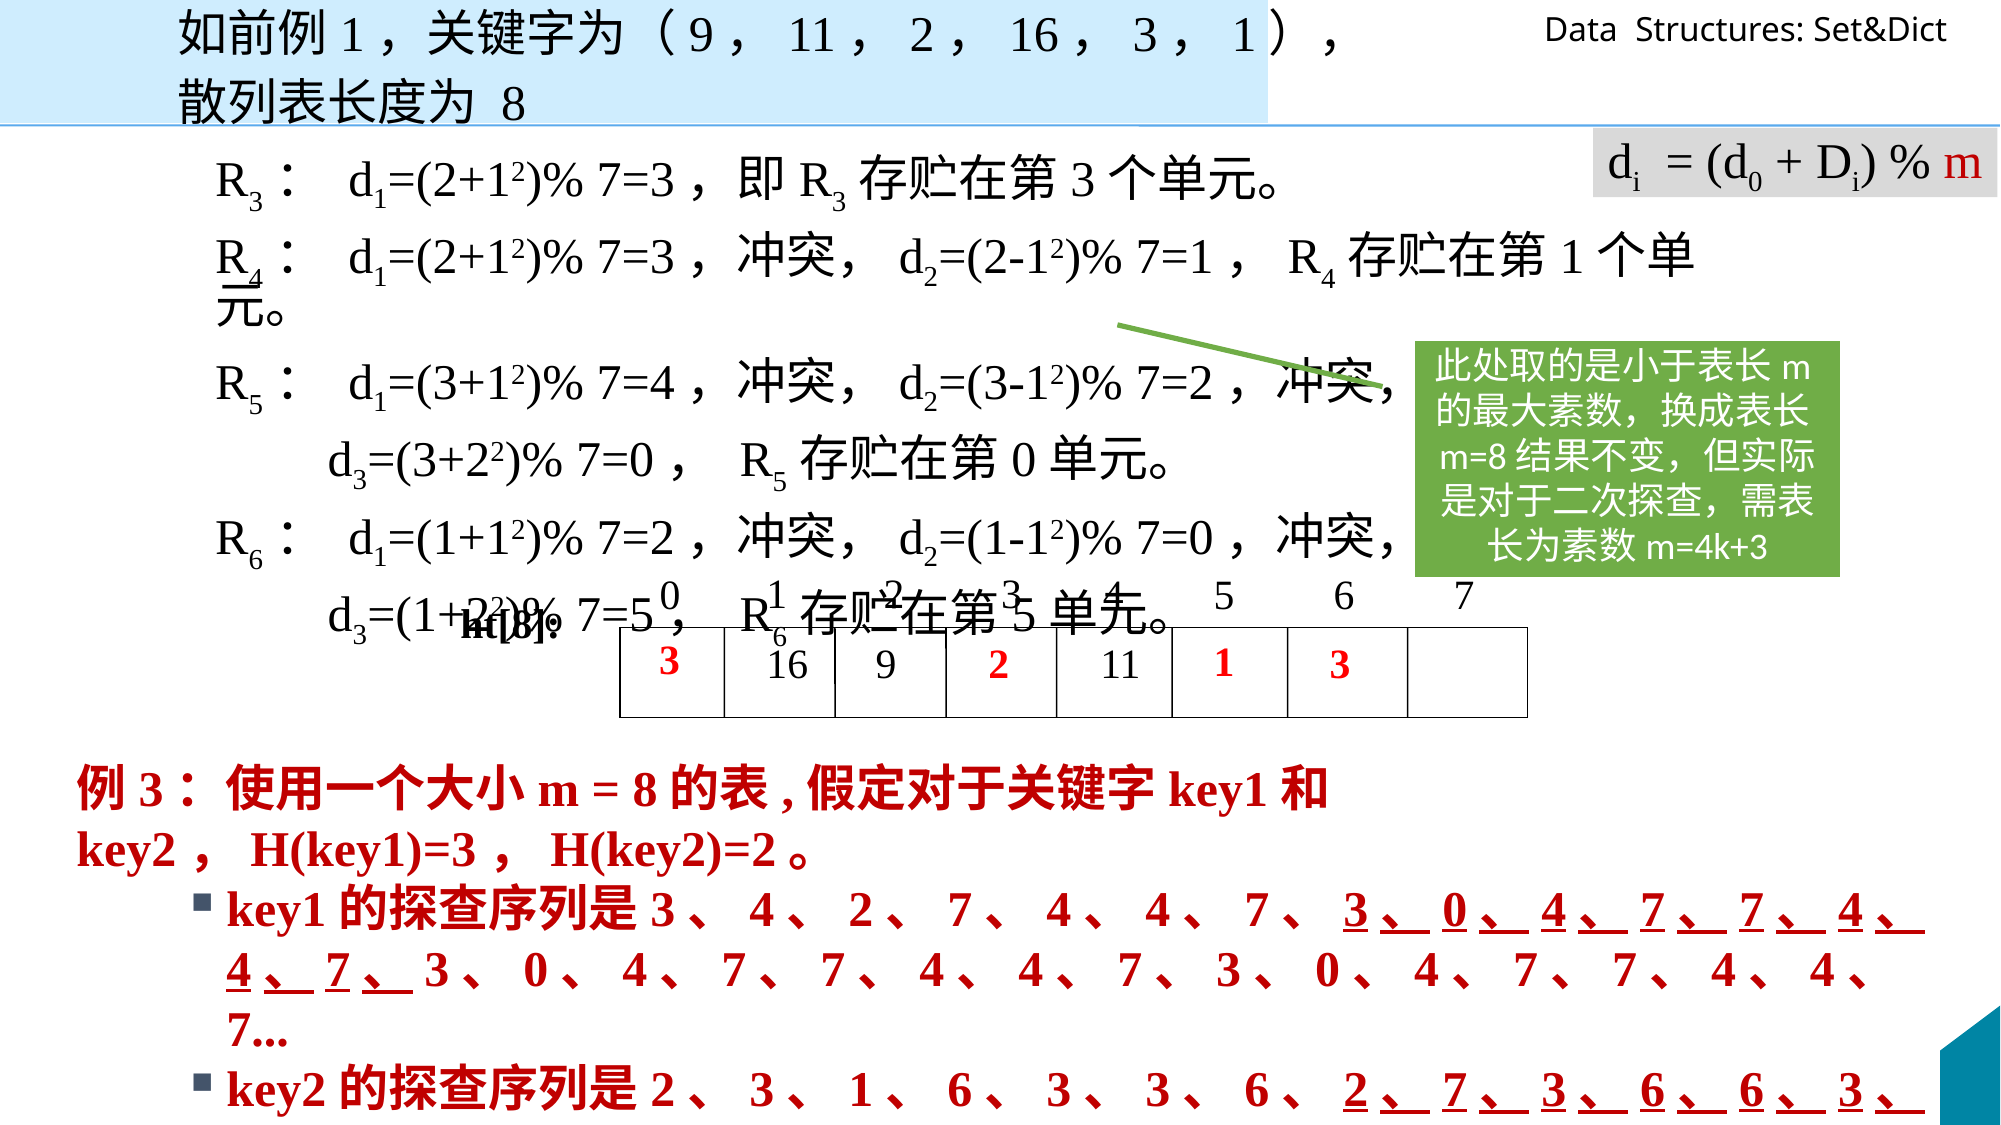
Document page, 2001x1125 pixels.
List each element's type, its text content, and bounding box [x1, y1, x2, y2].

text_box di = (d0 + Di) % m [1593, 127, 1998, 198]
list 如前例1，关键字为（9，11，2，16，3，1）， 散列表长度为 8 R3： d1=(2+12)% 7=3，即R3存贮在第3个单元。 R4： d1=(2+12)% 7=3，冲突，d2=(2-12)% 7=1，R4存贮在第1个单元。 R5： d1=(3+12)% 7=4，冲突，d2=(3-12)% 7=2，冲突， d3=(3+22)% 7=0， R5存贮在第0单元。 R6： d1=(1+12)% 7=2，冲突，d2=(1-12)% 7=0，冲突， d3=(1+22)% 7=5， R6存贮在第5单元。 [162, 5, 1754, 681]
text_box 例3：使用一个大小m = 8的表,假定对于关键字key1和key2，H(key1)=3，H(key2)=2。 key1的探查序列是3、4、2、7、4、4、7、3、0、4、7、7、4、4、7、3、0、4、7、7、4、4、7、3、0、4、7、7、4、4、7... key2的探查序列是2、3、1、6、3、3、6、2、7、3、6、6、3、3、6、2、7、3、6、6、3、3、6、2、7、3、6、6、3、3、6、... [61, 748, 1940, 1125]
text_box 此处取的是小于表长m的最大素数，换成表长m=8结果不变，但实际是对于二次探查，需表长为素数m=4k+3 [1416, 342, 1838, 575]
text_box 例2：使用一个大小m = 13的表,假定对于关键字key1和key2，H(key1)=3，H(key2)=2。 key1的探查序列是3、4、2、7、12、12、7、6、0、2、4、0、6、... key2的探查序列是2、3、1、6、11、11、6、5、12、1、3、12、5... 优点：尽管key2会把key1的基位置作为第2个选择来探查，但是这两个关键字的探查序列此后就立即分开了。 [81, 740, 1960, 1125]
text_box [445, 566, 1528, 718]
text_box 此处取的是小于表长m的最大素数，换成表长m=8结果不变，但实际是对于二次探查，需表长为素数m=4k+3 [1117, 323, 1383, 388]
